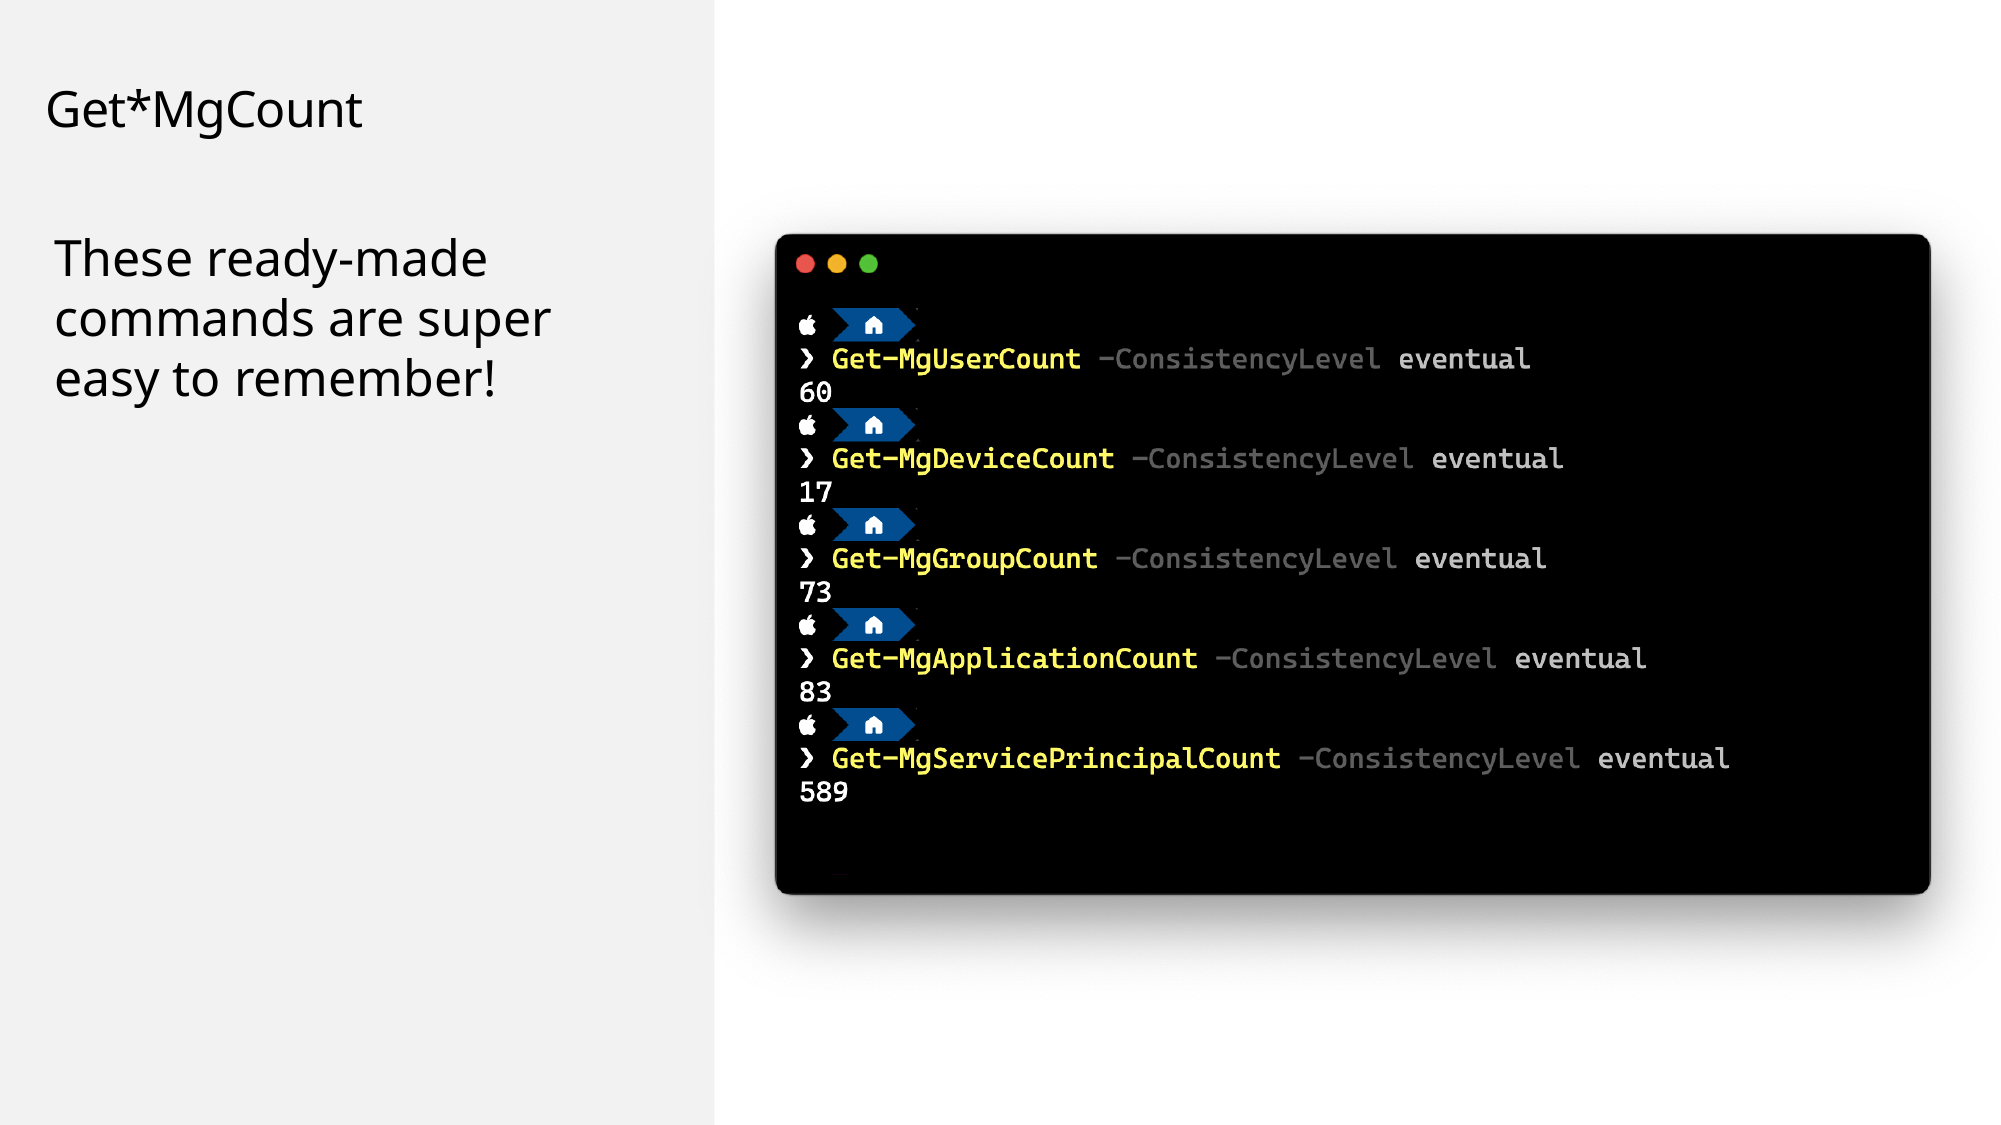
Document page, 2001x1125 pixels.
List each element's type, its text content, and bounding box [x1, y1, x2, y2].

title Get*MgCount [45, 77, 1854, 139]
text_box [0, 0, 715, 1125]
picture [685, 173, 2000, 1013]
text_box These ready-made commands are super easy to remember! [54, 226, 632, 407]
